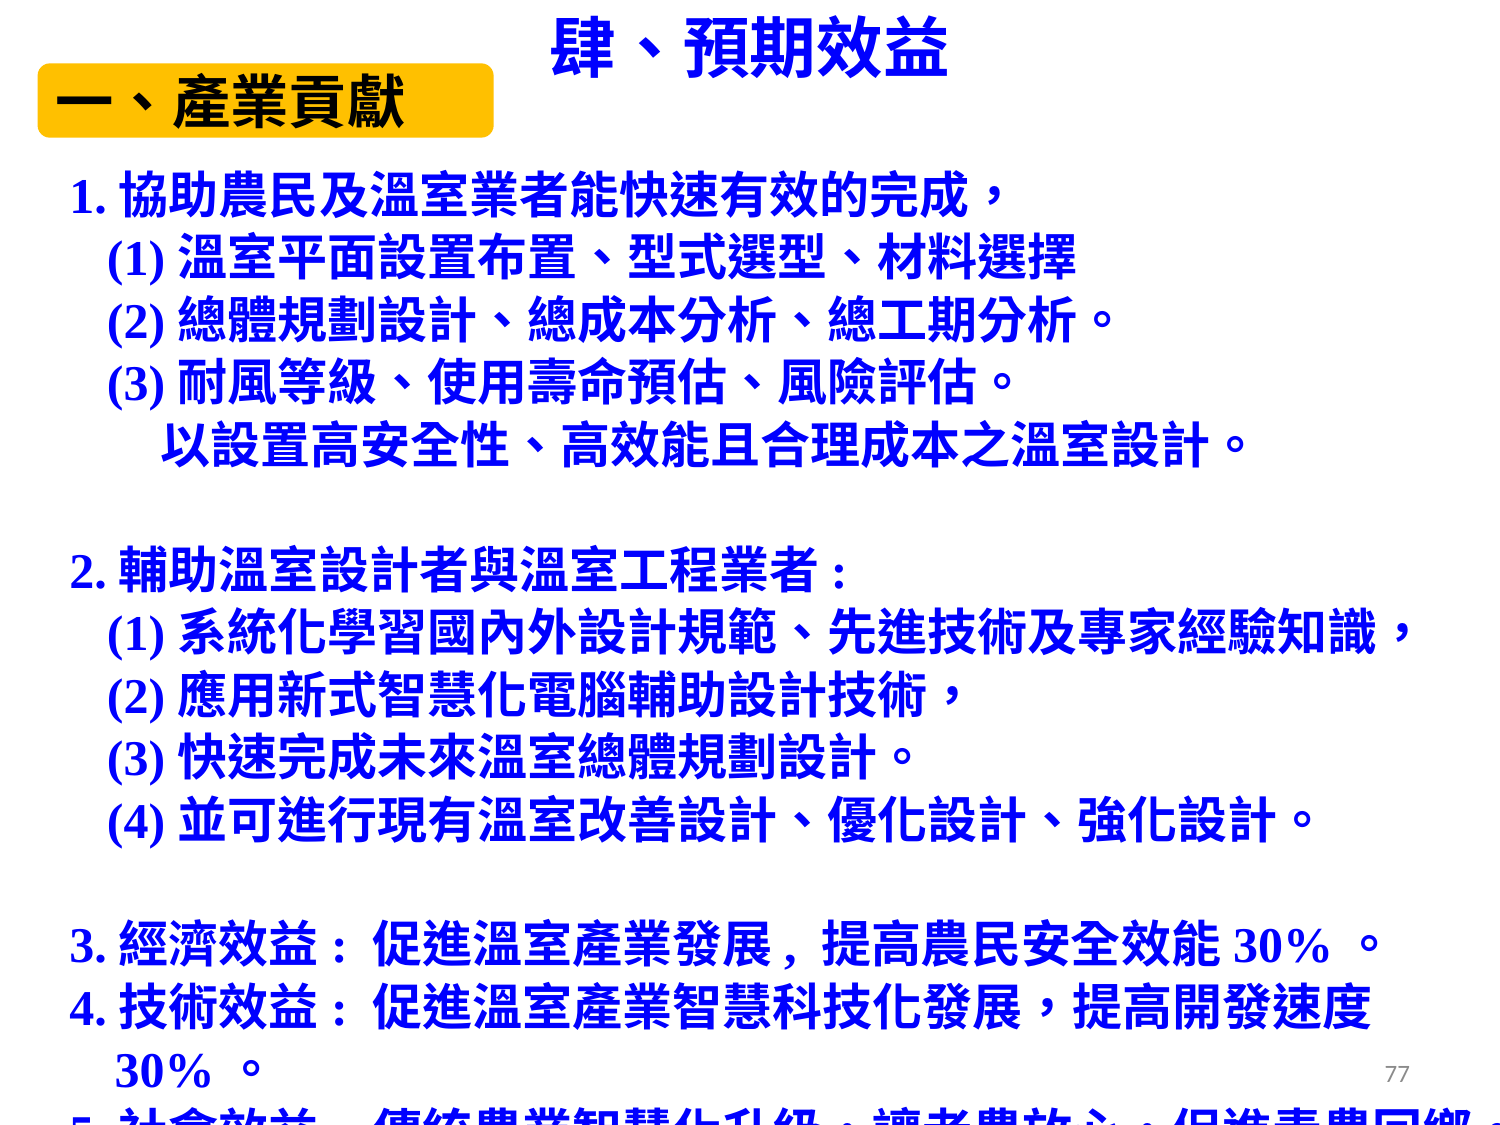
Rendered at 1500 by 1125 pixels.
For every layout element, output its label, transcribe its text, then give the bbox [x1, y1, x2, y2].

text_box 一、產業貢獻 [35, 61, 496, 140]
slide_number 77 [1074, 1042, 1425, 1103]
text_box 1.協助農民及溫室業者能快速有效的完成， (1)溫室平面設置布置、型式選型、材料選擇 (2)總體規劃設計、總成本分析、總工期分析。 (3)耐風等級、使用壽命預估、風險評估。 以設置高安全性、高效能且合理成本之溫室設計。 2.輔助溫室設計者與溫室工程業者: (1)系統化學習國內外設計規範、先進技術及專家經驗知識， (2)應用新式智慧化電腦輔助設計技術， (3)快速完成未來溫室總體規劃設計。 (4)並可進行現有溫室改善設計、優化設計、強化設計。 3.經濟效益: 促進溫室產業發展, 提高農民安全效能30%。 4.技術效益: 促進溫室產業智慧科技化發展，提高開發速度 30%。 5.社會效益: 傳統農業智慧化升級，讓老農放心，促進青農回鄉。 [11, 153, 1489, 1125]
text_box 肆、預期效益 [0, 17, 1500, 84]
